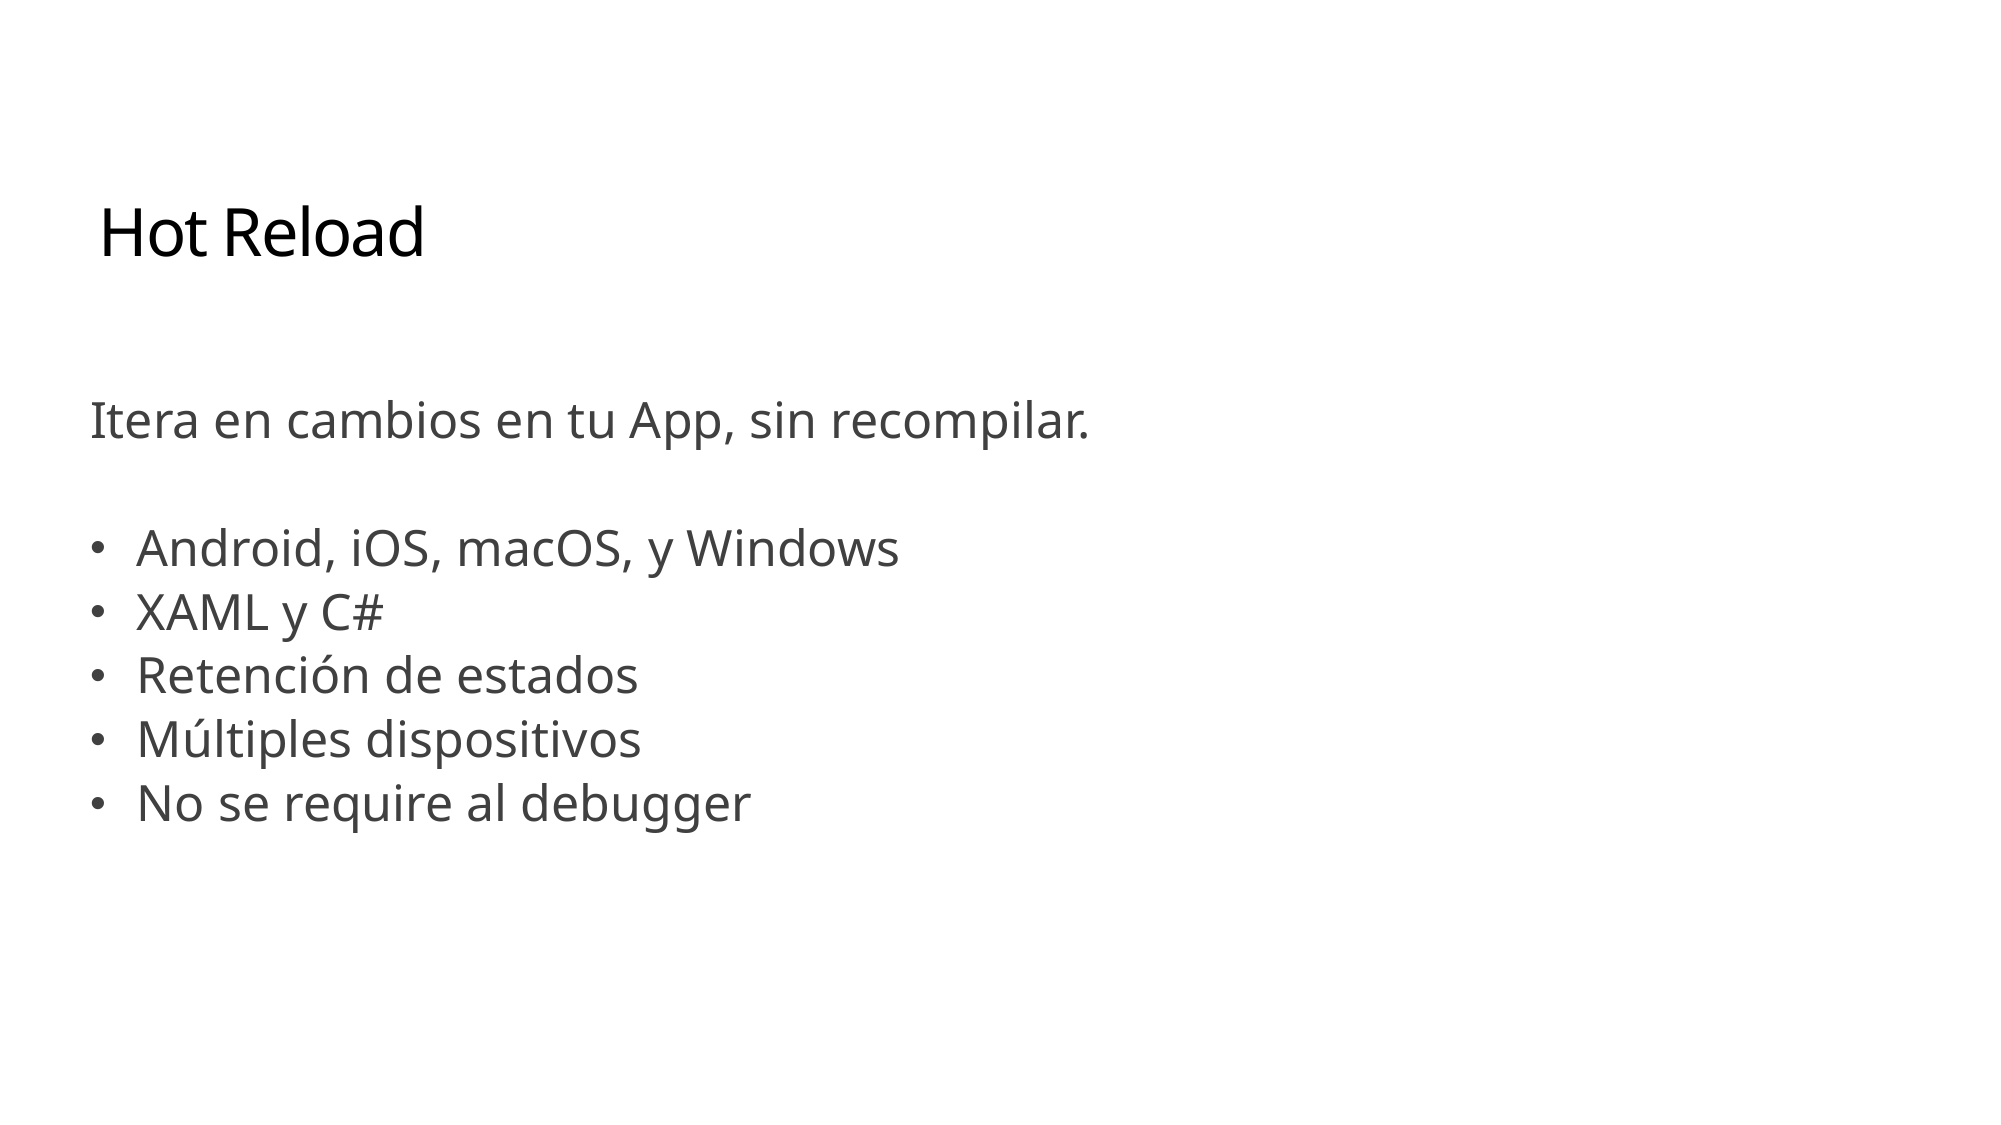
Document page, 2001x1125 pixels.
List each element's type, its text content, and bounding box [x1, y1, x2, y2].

title Hot Reload [75, 184, 1340, 282]
text_box Itera en cambios en tu App, sin recompilar. Android, iOS, macOS, y Windows XAML y C# Retención de estados Múltiples dispositivos No se require al debugger [75, 351, 1340, 969]
